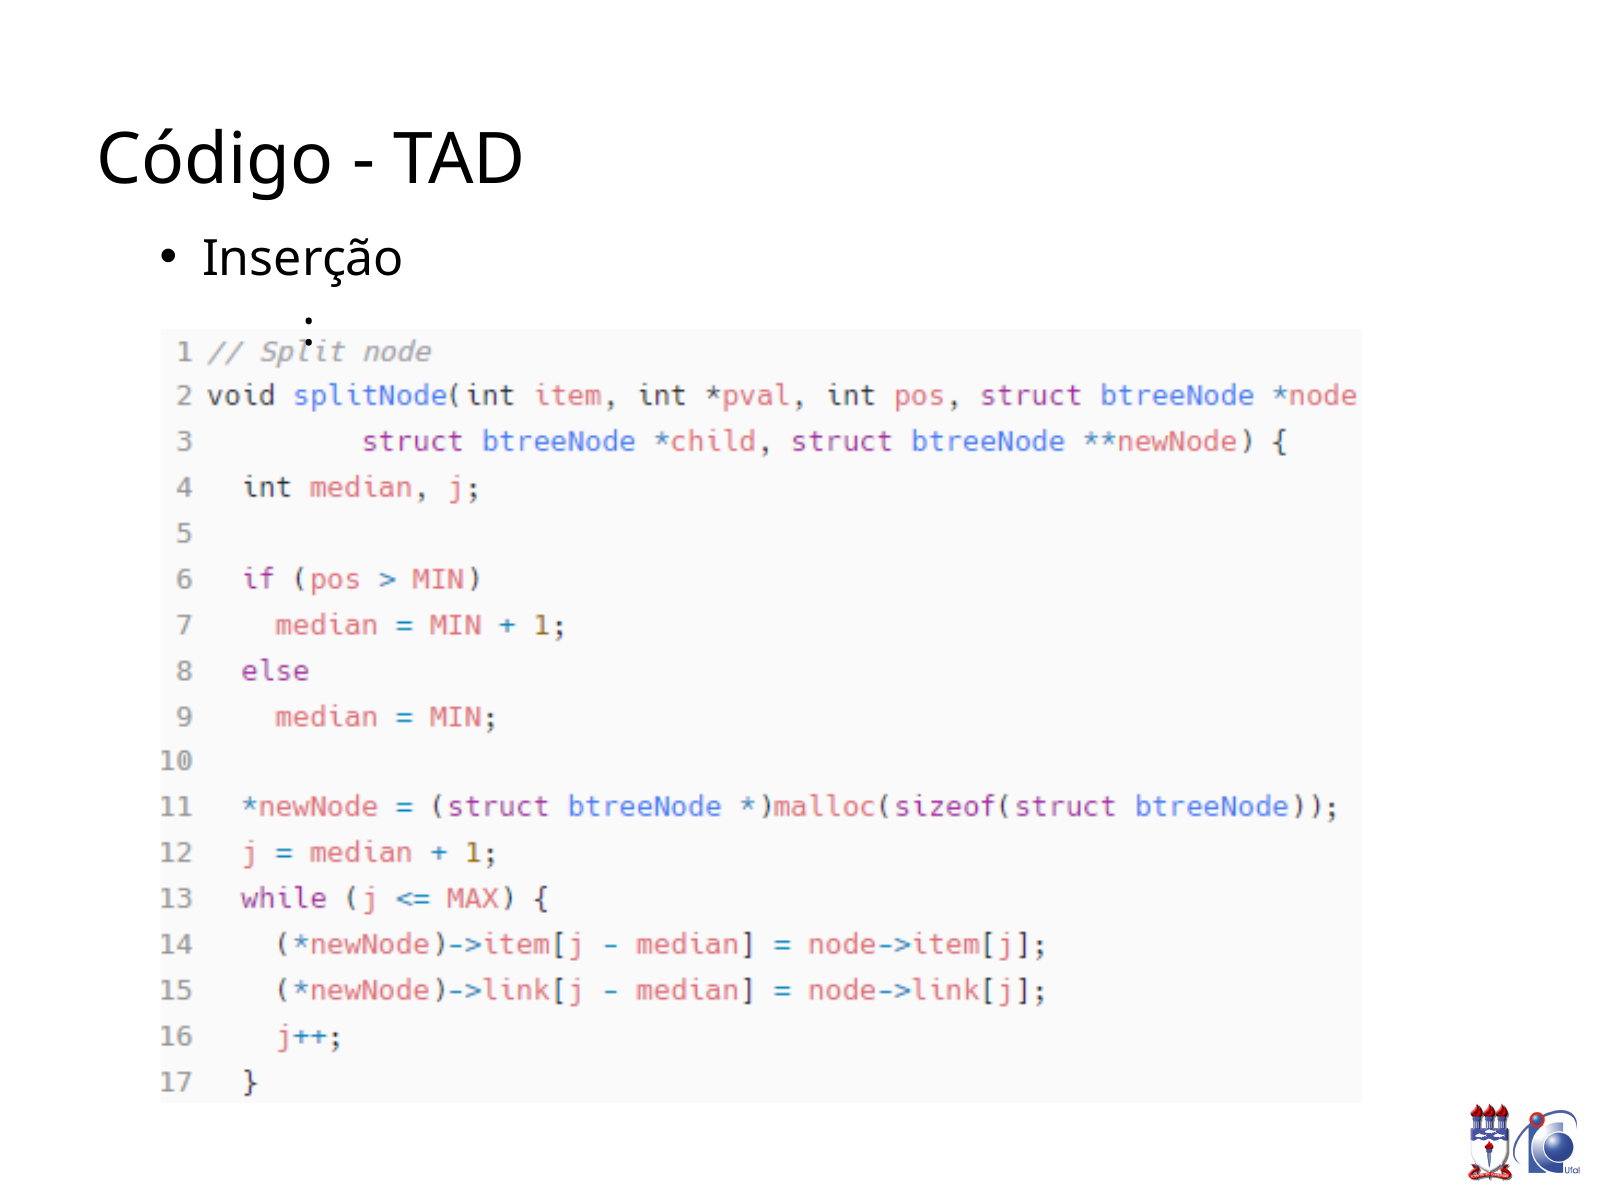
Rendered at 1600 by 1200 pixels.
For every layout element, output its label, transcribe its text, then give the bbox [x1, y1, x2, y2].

text_box Código - TAD [0, 98, 623, 198]
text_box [1466, 1102, 1581, 1182]
text_box [160, 329, 1363, 1103]
text_box Inserção : [112, 215, 410, 356]
